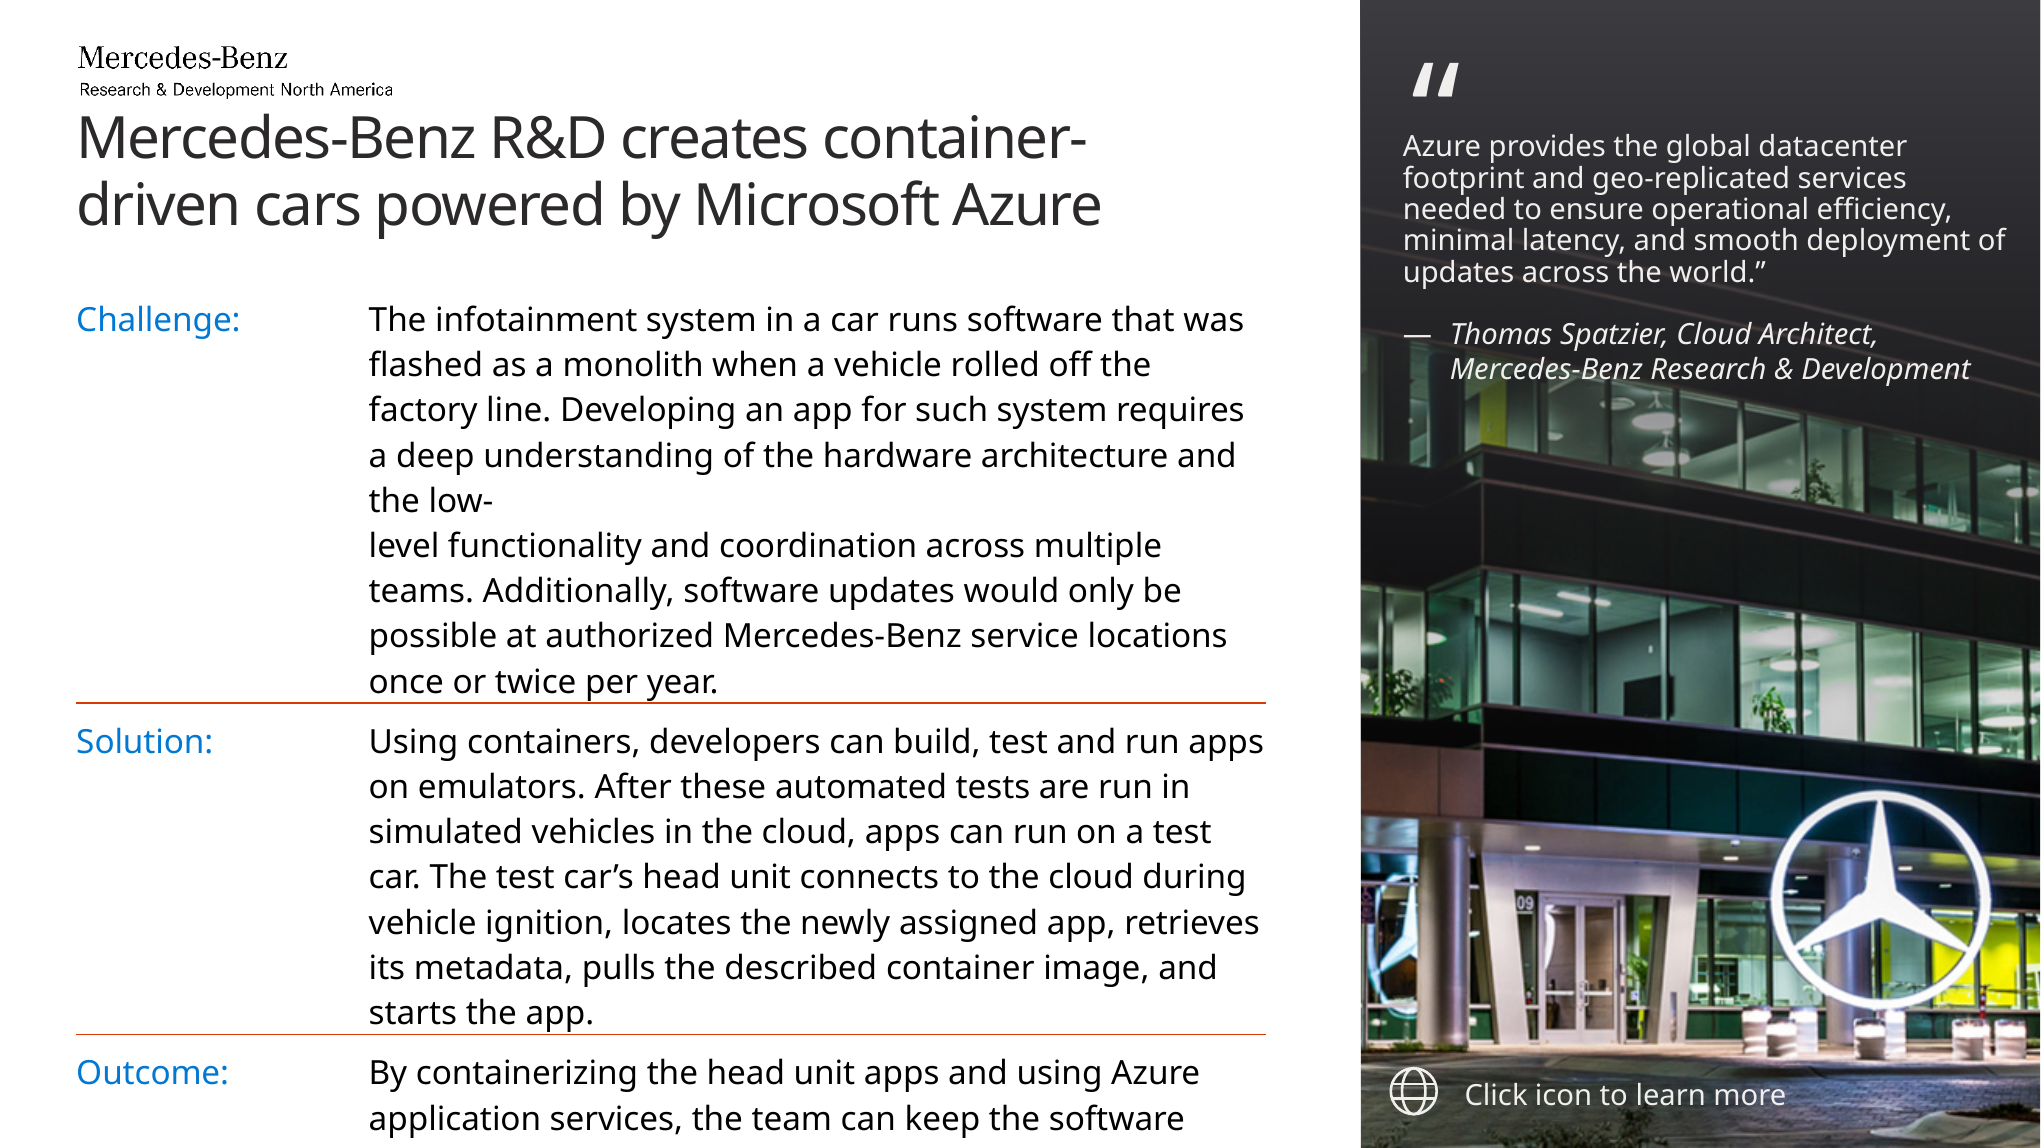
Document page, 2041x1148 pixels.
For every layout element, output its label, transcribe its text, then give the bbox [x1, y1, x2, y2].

table_header The infotainment system in a car runs software that was flashed as a monolith when a vehicle rolled off the factory line. Developing an app for such system requires a deep understanding of the hardware architecture and the low- level functionality and coordination across multiple teams. Additionally, software updates would only be possible at authorized Mercedes-Benz service locations once or twice per year. [369, 281, 1266, 702]
table_cell By containerizing the head unit apps and using Azure application services, the team can keep the software inside of the cars updated and release new features in weeks instead of months, while preserving quality and security of vehicle and driver data. [369, 1035, 1266, 1148]
table_header Challenge: [76, 281, 369, 702]
table_cell Outcome: [76, 1035, 369, 1148]
picture [1360, 0, 2041, 1148]
table_cell Using containers, developers can build, test and run apps on emulators. After these automated tests are run in simulated vehicles in the cloud, apps can run on a test car. The test car’s head unit connects to the cloud during vehicle ignition, locates the newly assigned app, retrieves its metadata, pulls the described container image, and starts the app. [369, 704, 1266, 1034]
title Mercedes-Benz R&D creates container-driven cars powered by Microsoft Azure [76, 103, 1225, 239]
table_cell Solution: [76, 704, 369, 1034]
picture [75, 42, 396, 101]
